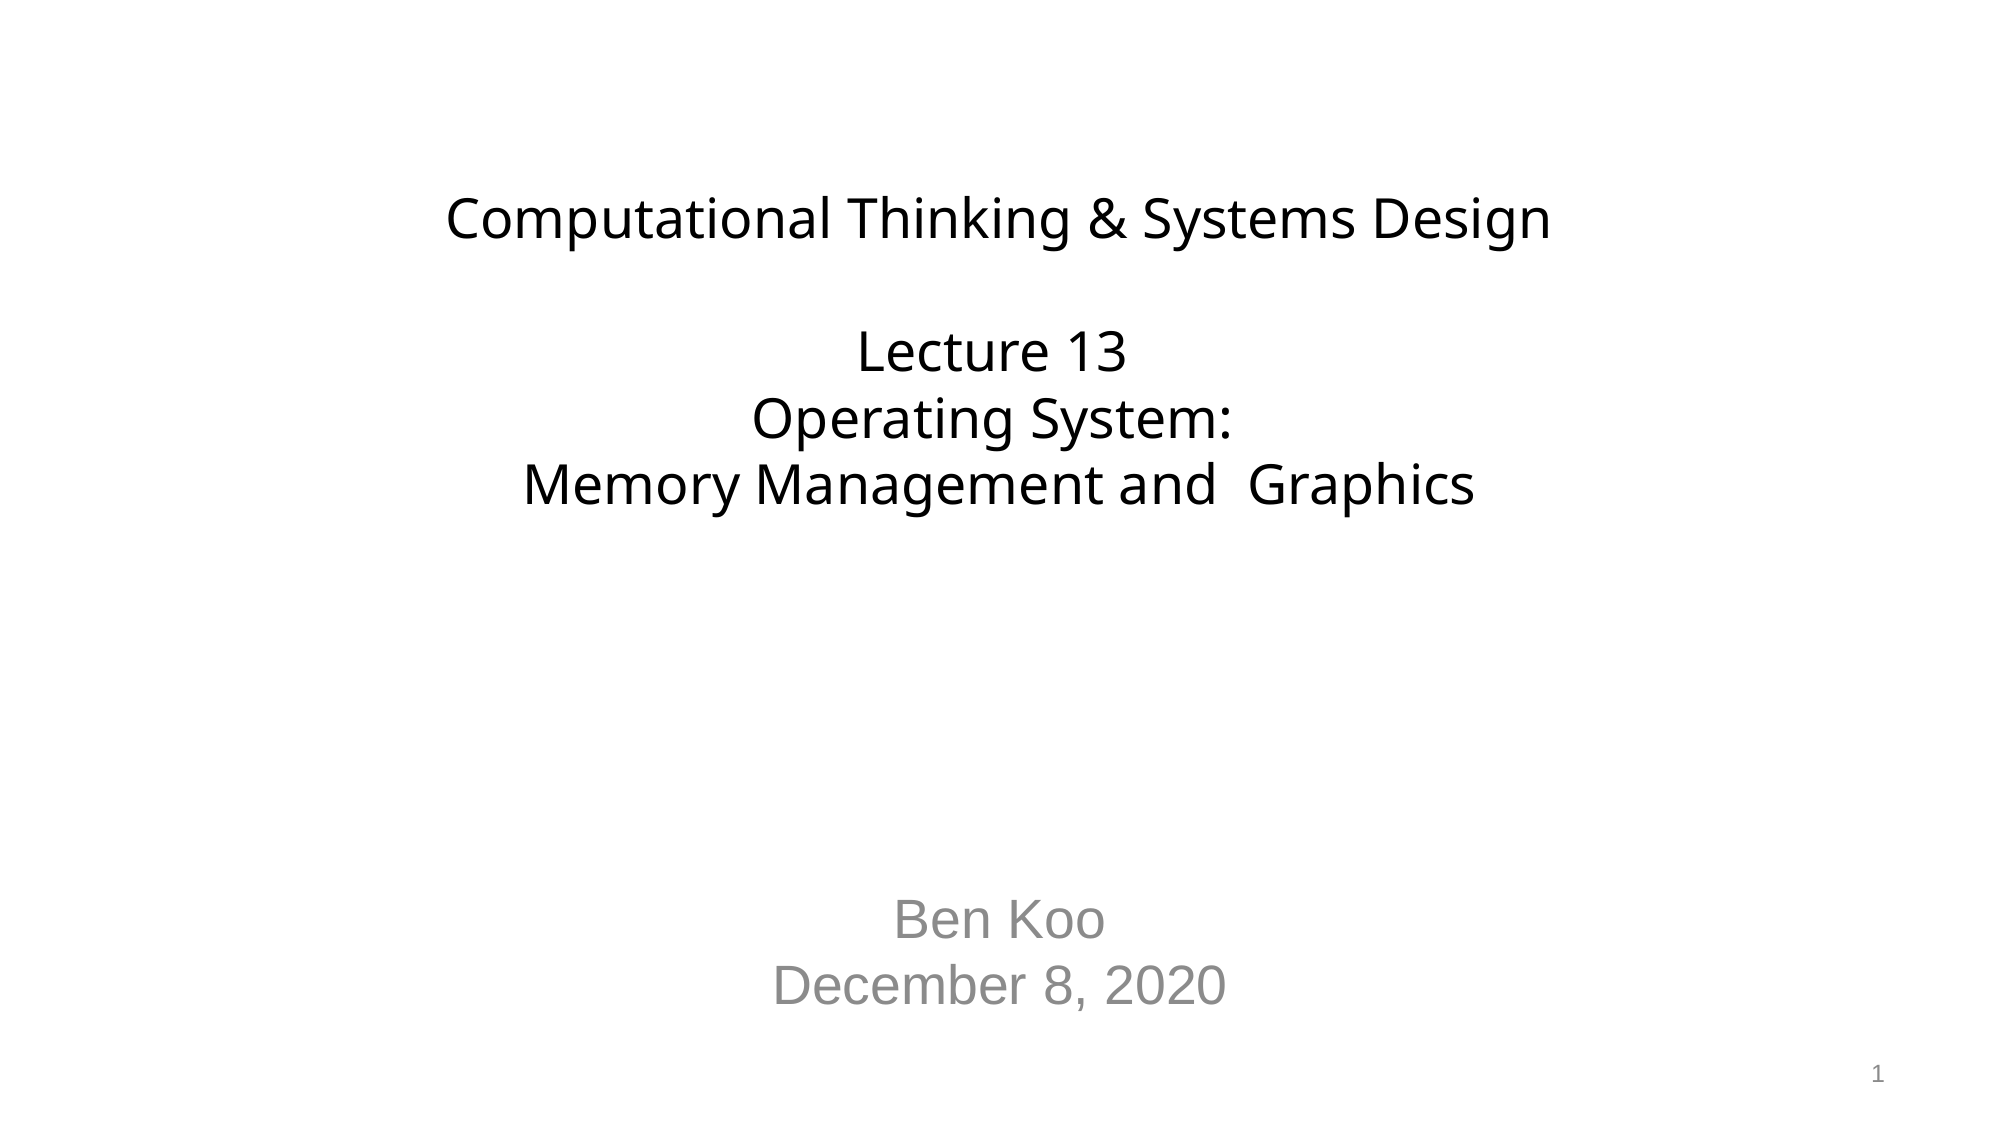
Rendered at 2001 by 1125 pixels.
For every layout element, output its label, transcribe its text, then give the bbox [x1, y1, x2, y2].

slide_number 1 [1433, 1042, 1900, 1103]
title Computational Thinking & Systems Design Lecture 13 Operating System: Memory Management and Graphics [68, 162, 1932, 453]
subtitle Ben Koo December 8, 2020 [68, 862, 1932, 1021]
